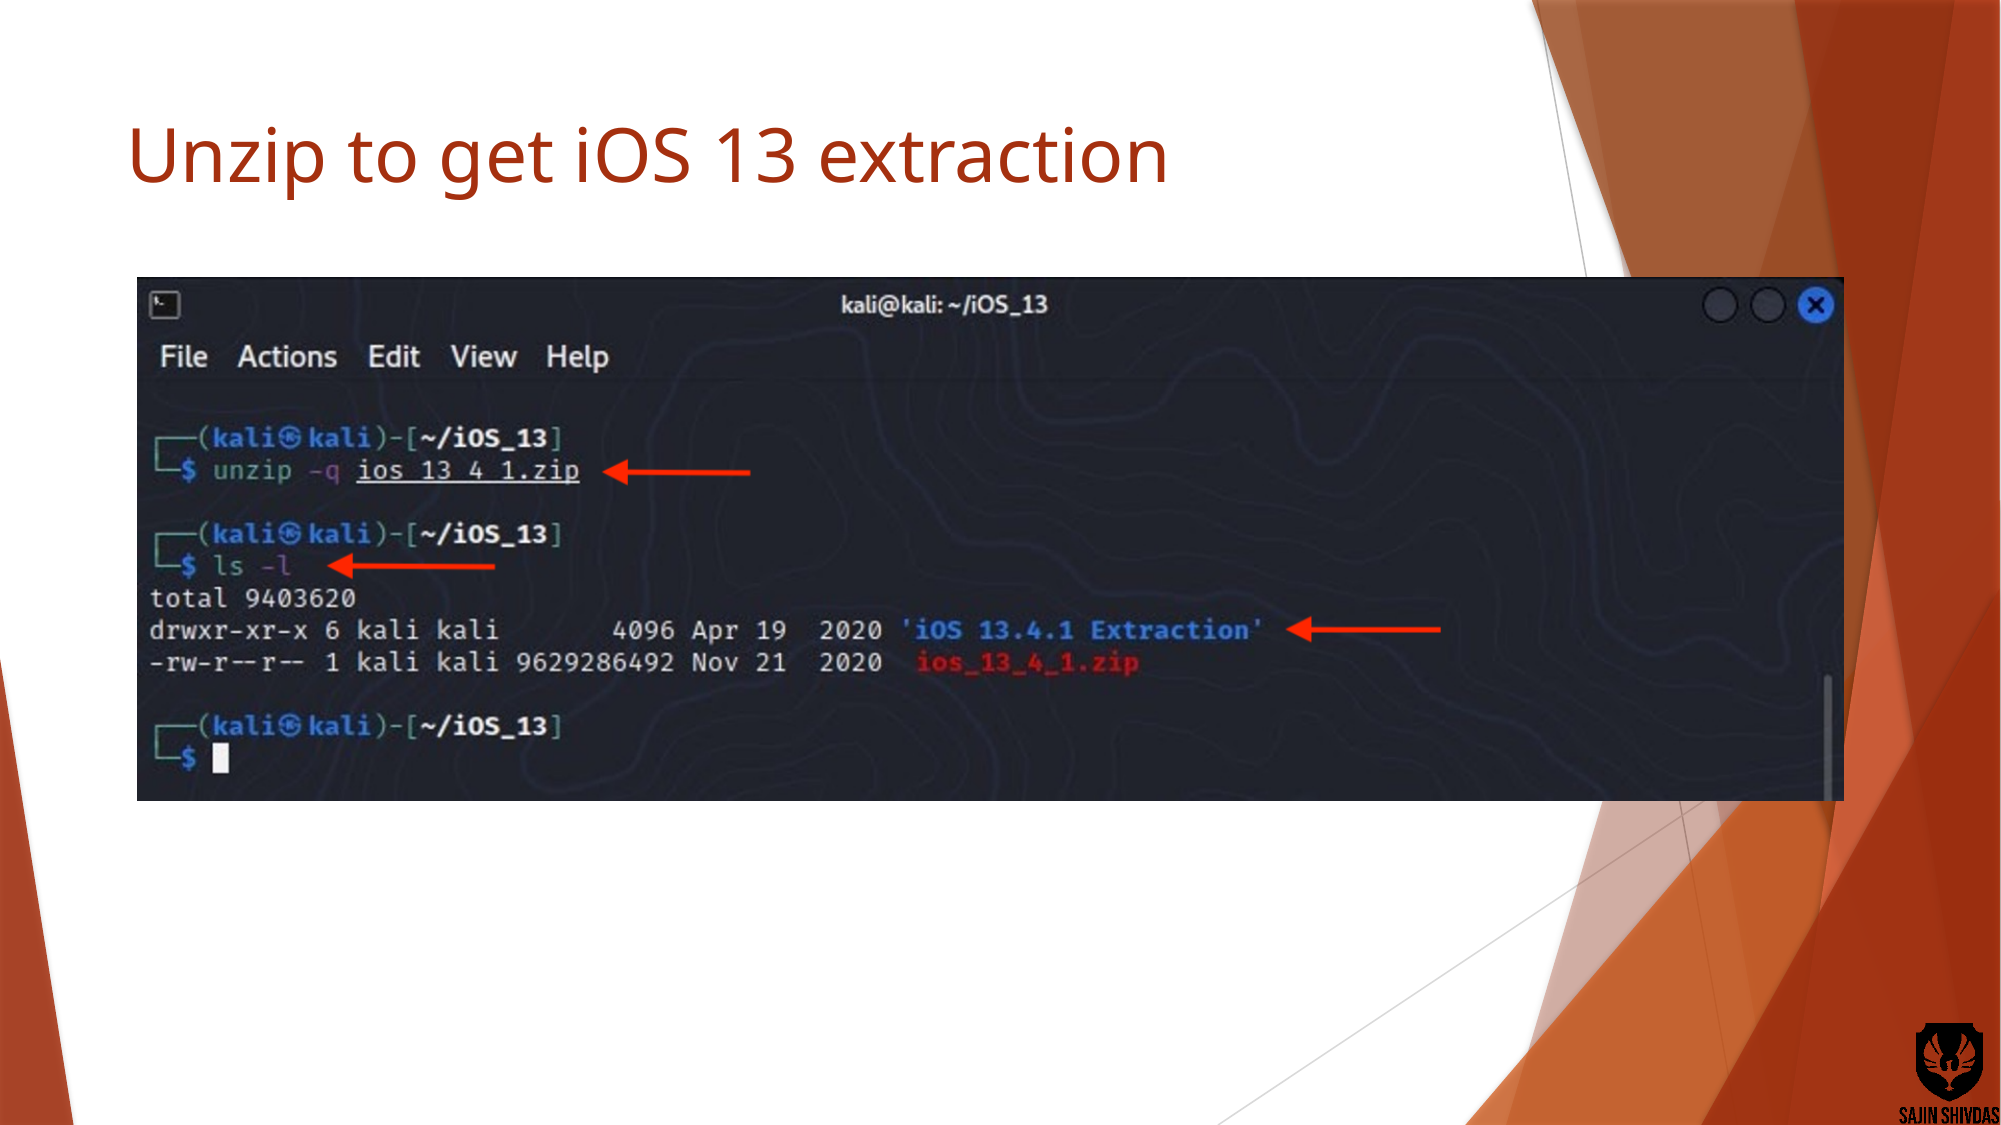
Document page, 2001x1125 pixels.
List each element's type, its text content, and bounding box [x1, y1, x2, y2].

title Unzip to get iOS 13 extraction [111, 99, 1522, 317]
picture [136, 276, 1845, 801]
picture [1888, 1012, 2001, 1125]
